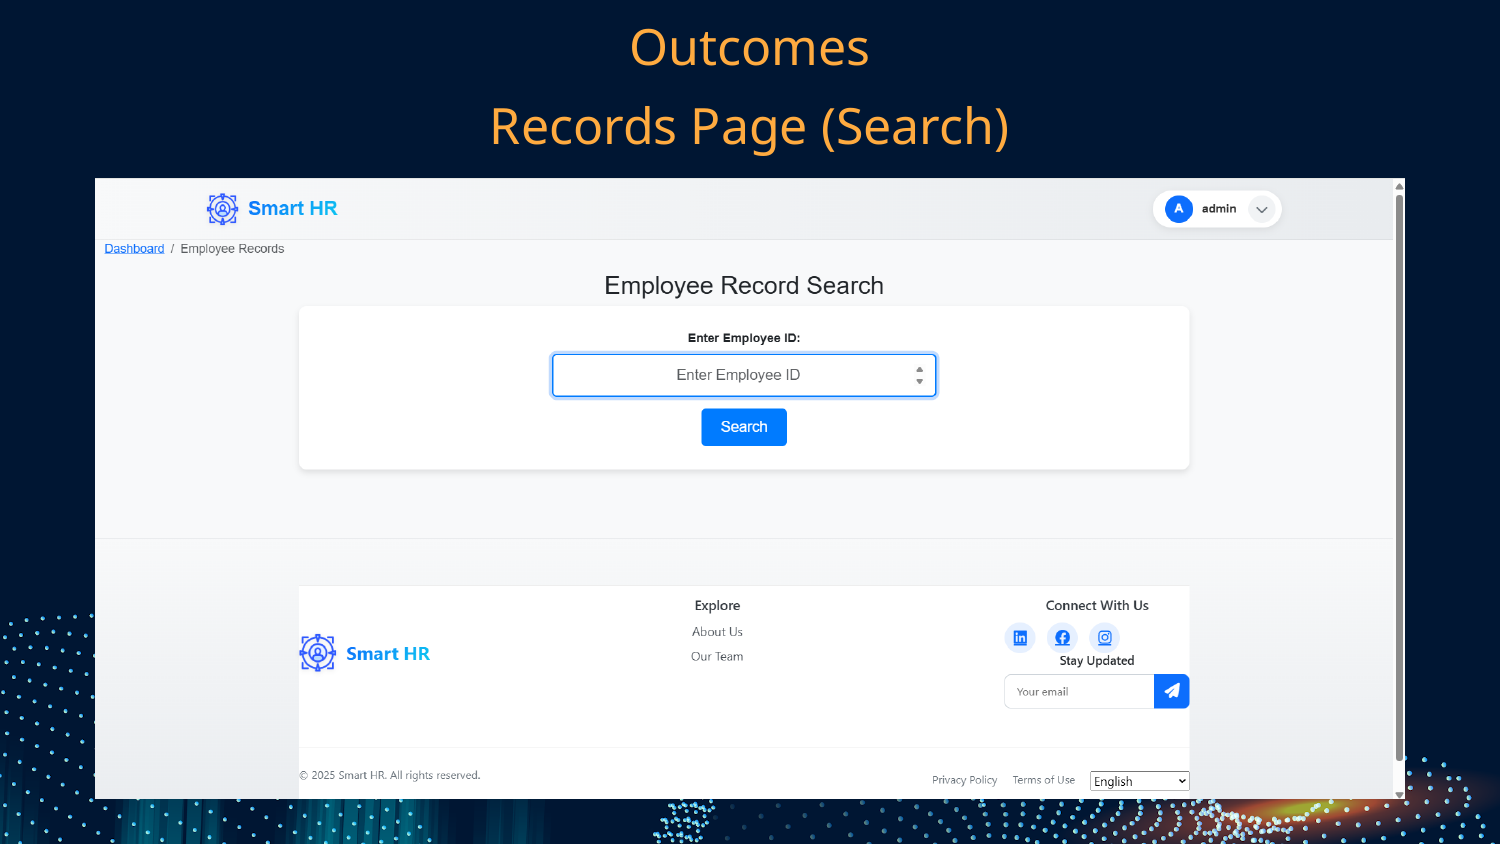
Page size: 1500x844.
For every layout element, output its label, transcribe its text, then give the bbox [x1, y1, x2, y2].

picture [0, 0, 1500, 844]
text_box Records Page (Search) [364, 79, 1136, 164]
picture [161, 805, 167, 816]
title Outcomes [364, 0, 1136, 79]
